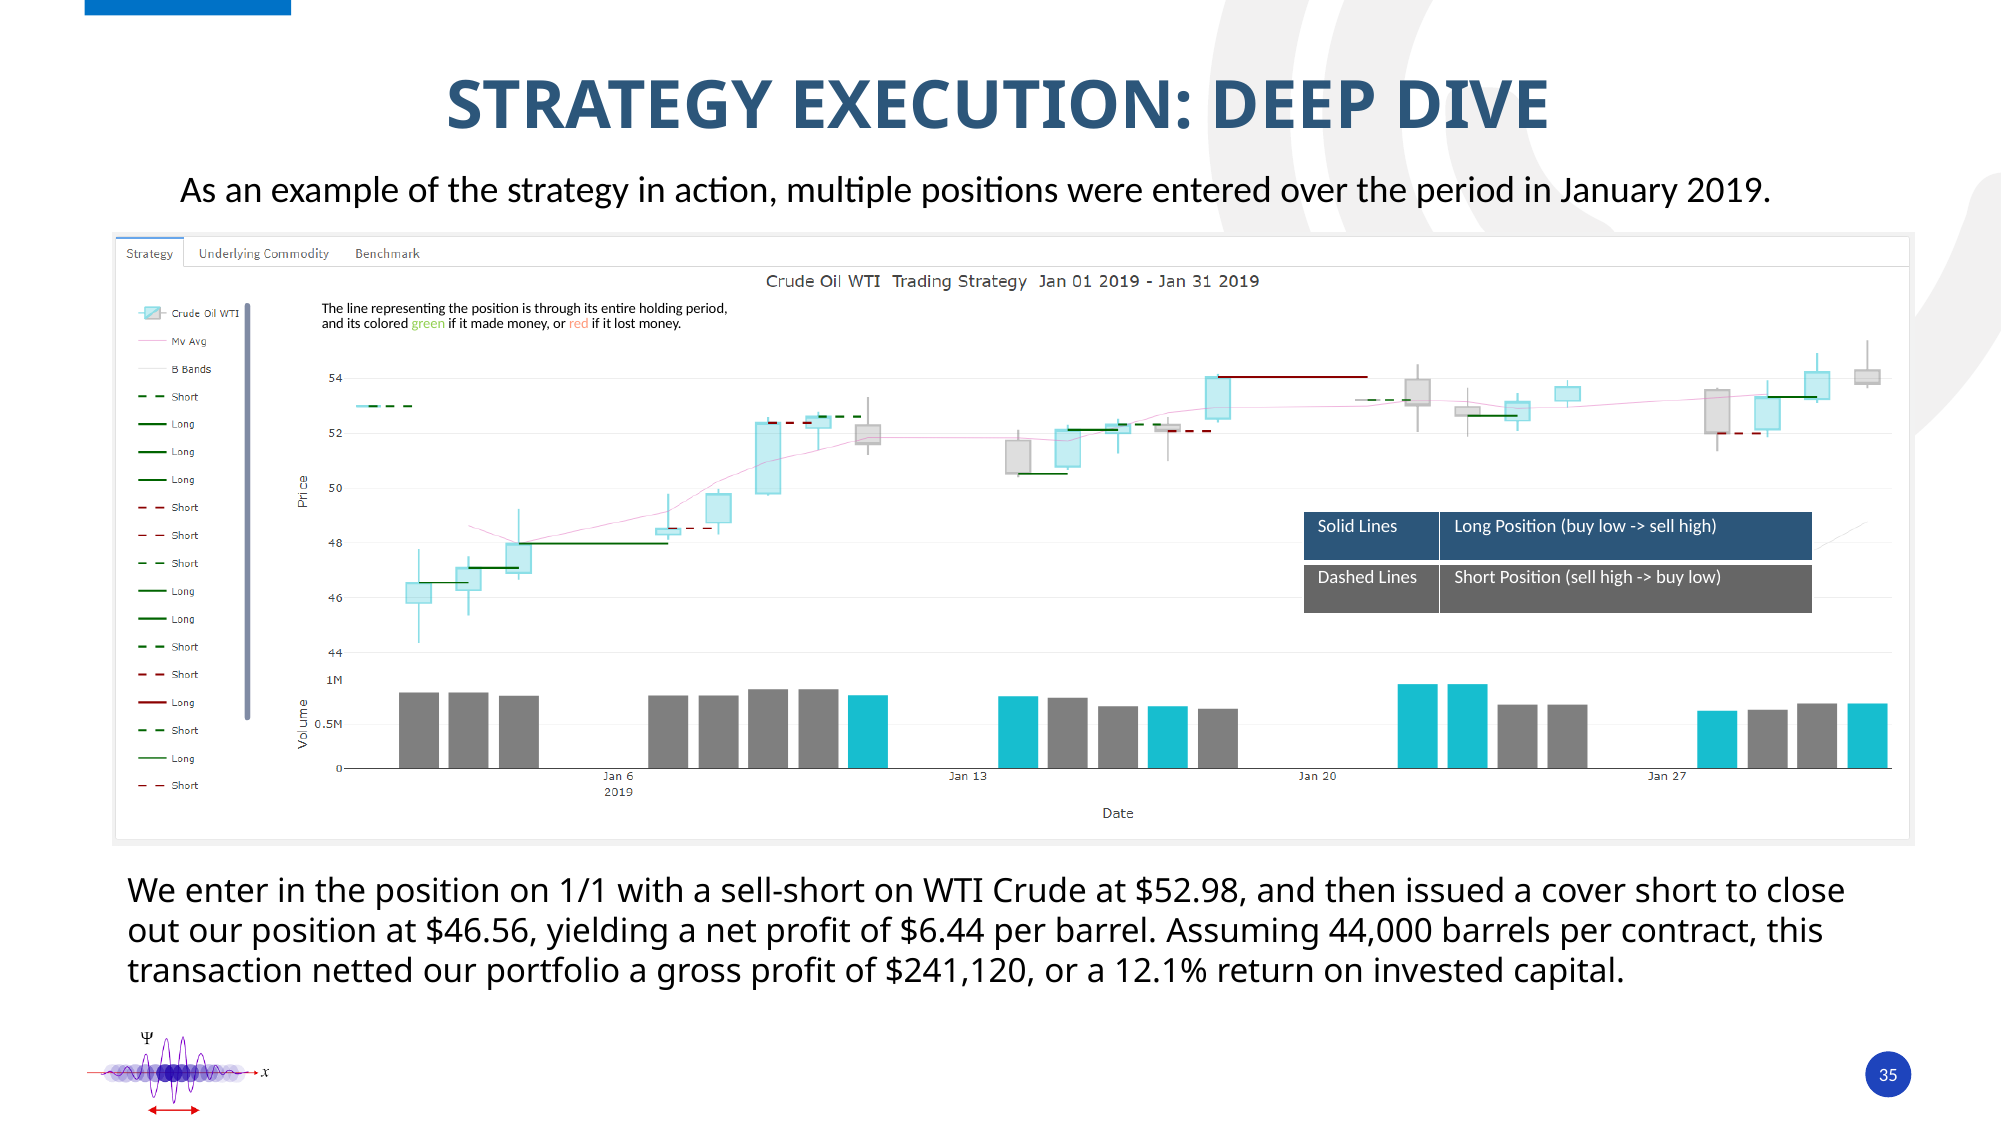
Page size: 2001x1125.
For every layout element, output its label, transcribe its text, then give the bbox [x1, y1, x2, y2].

text_box As an example of the strategy in action, multiple positions were entered over the period in January 2019. [165, 157, 1833, 218]
text_box We enter in the position on 1/1 with a sell-short on WTI Crude at $52.98, and then issued a cover short to close out our position at $46.56, yielding a net profit of $6.44 per barrel. Assuming 44,000 barrels per contract, this transaction netted our portfolio a gross profit of $241,120, or a 12.1% return on invested capital. [112, 861, 1914, 1037]
slide_number 35 [1864, 1059, 1913, 1090]
title Strategy execution: Deep dive [84, 40, 1914, 143]
picture [112, 232, 1915, 846]
picture [87, 1026, 269, 1116]
